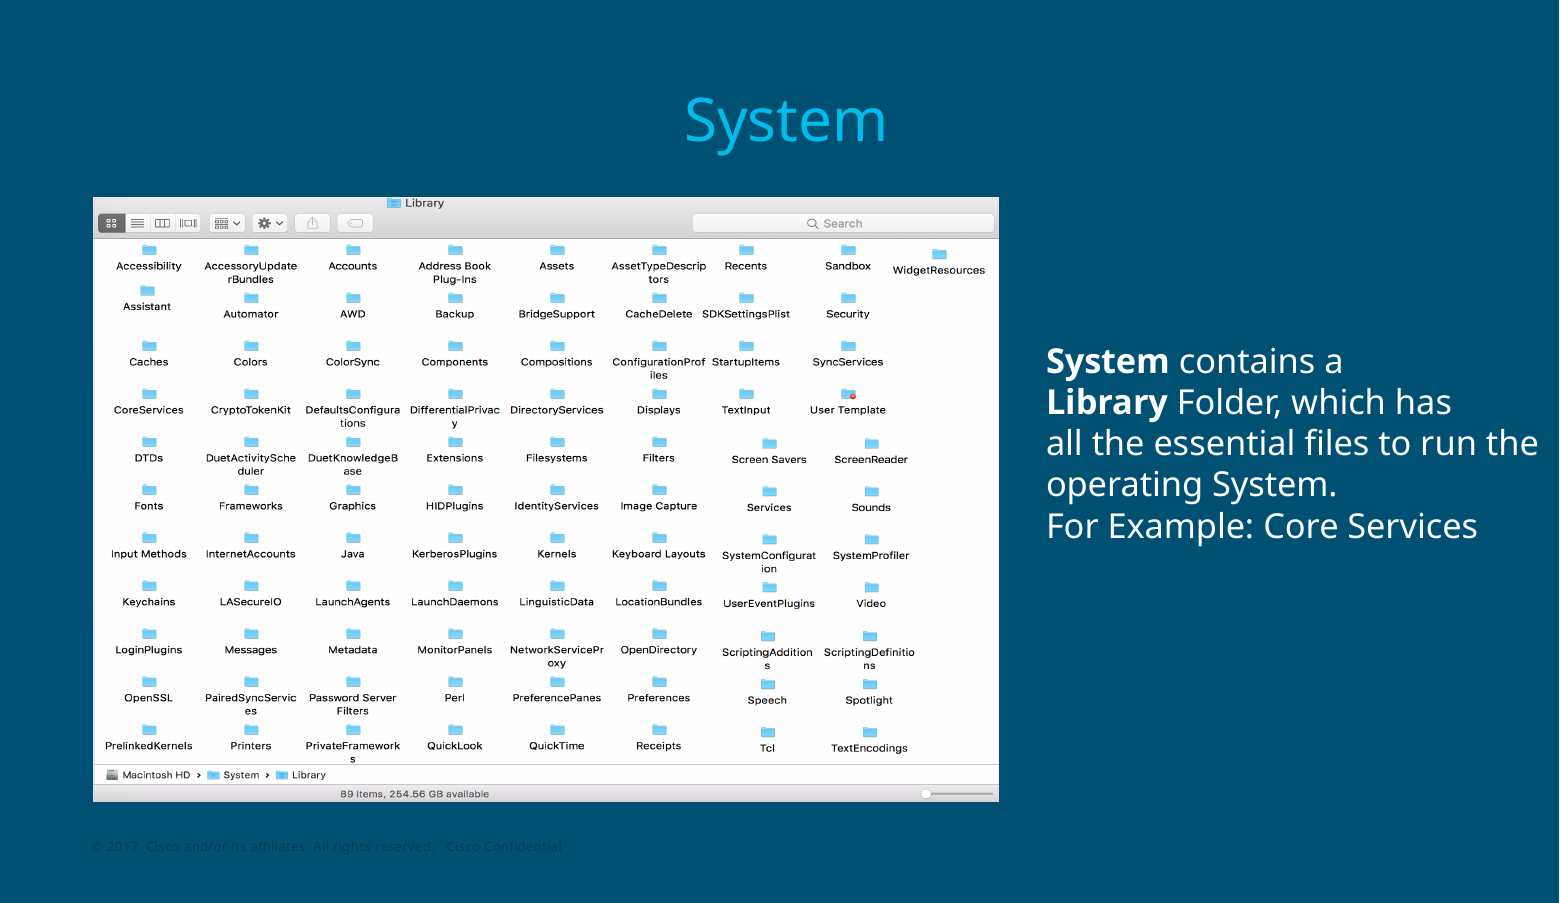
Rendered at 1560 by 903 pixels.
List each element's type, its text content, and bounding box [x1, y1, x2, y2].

title System [74, 59, 1498, 189]
text_box System contains a Library Folder, which has all the essential files to run the operating System. For Example: Core Services [1031, 331, 1560, 553]
picture [94, 198, 998, 801]
